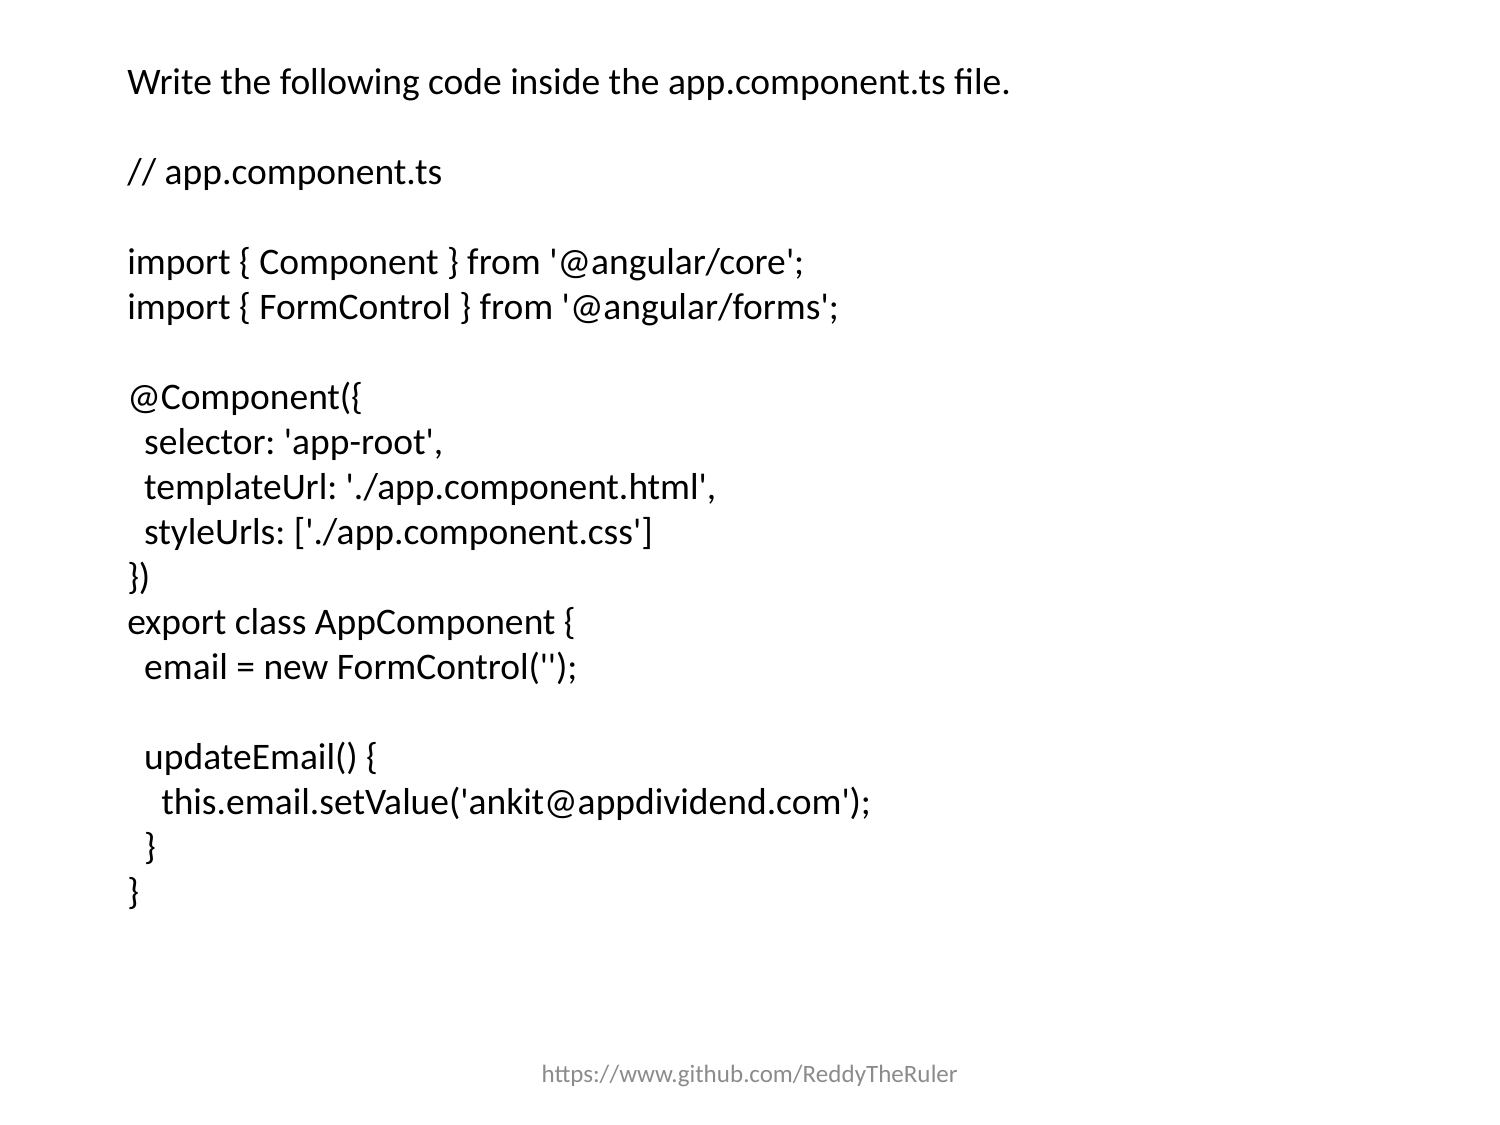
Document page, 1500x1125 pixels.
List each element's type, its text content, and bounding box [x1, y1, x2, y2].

text_box Write the following code inside the app.component.ts file. // app.component.ts import { Component } from '@angular/core'; import { FormControl } from '@angular/forms'; @Component({ selector: 'app-root', templateUrl: './app.component.html', styleUrls: ['./app.component.css'] }) export class AppComponent { email = new FormControl(''); updateEmail() { this.email.setValue('ankit@appdividend.com'); } } [112, 49, 1450, 965]
footer https://www.github.com/ReddyTheRuler [512, 1042, 988, 1103]
